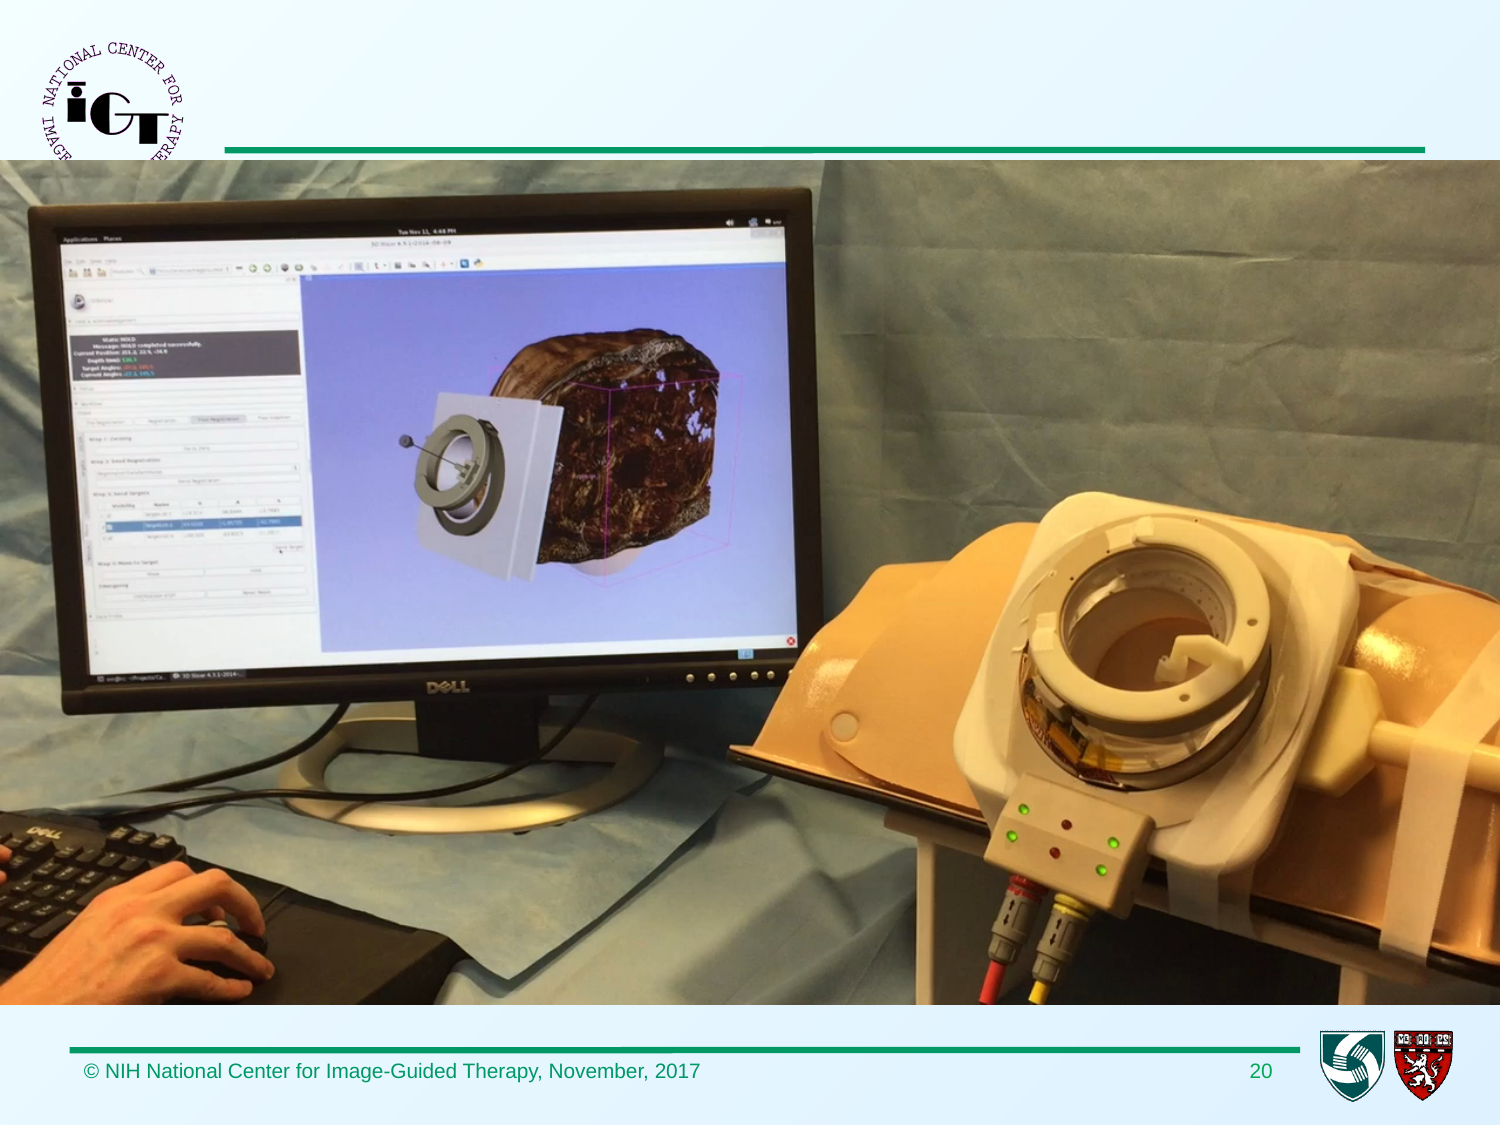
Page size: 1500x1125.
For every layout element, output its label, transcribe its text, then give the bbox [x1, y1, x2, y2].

slide_number 20 [974, 1049, 1288, 1101]
picture [1391, 1028, 1459, 1105]
picture [1312, 1025, 1387, 1105]
picture [0, 37, 1500, 1005]
